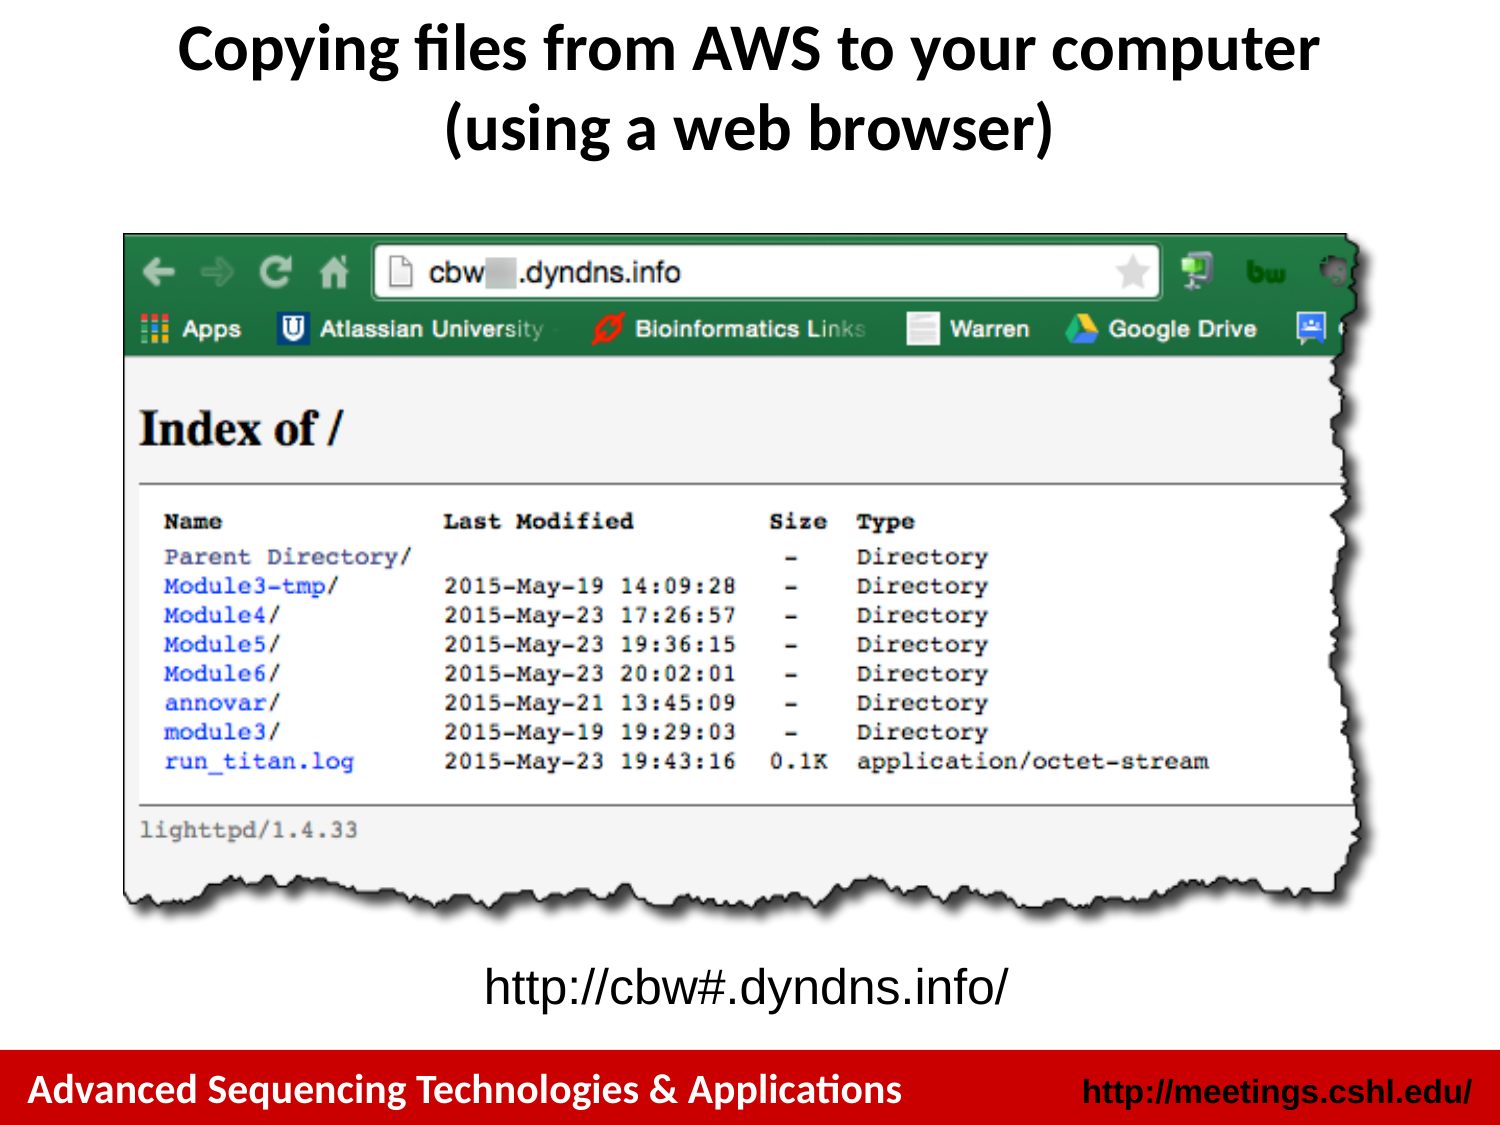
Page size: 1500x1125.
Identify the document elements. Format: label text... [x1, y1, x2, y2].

text_box http://cbw#.dyndns.info/ [469, 947, 1025, 1023]
picture [123, 233, 1387, 932]
title Copying files from AWS to your computer (using a web browser) [24, 19, 1475, 149]
